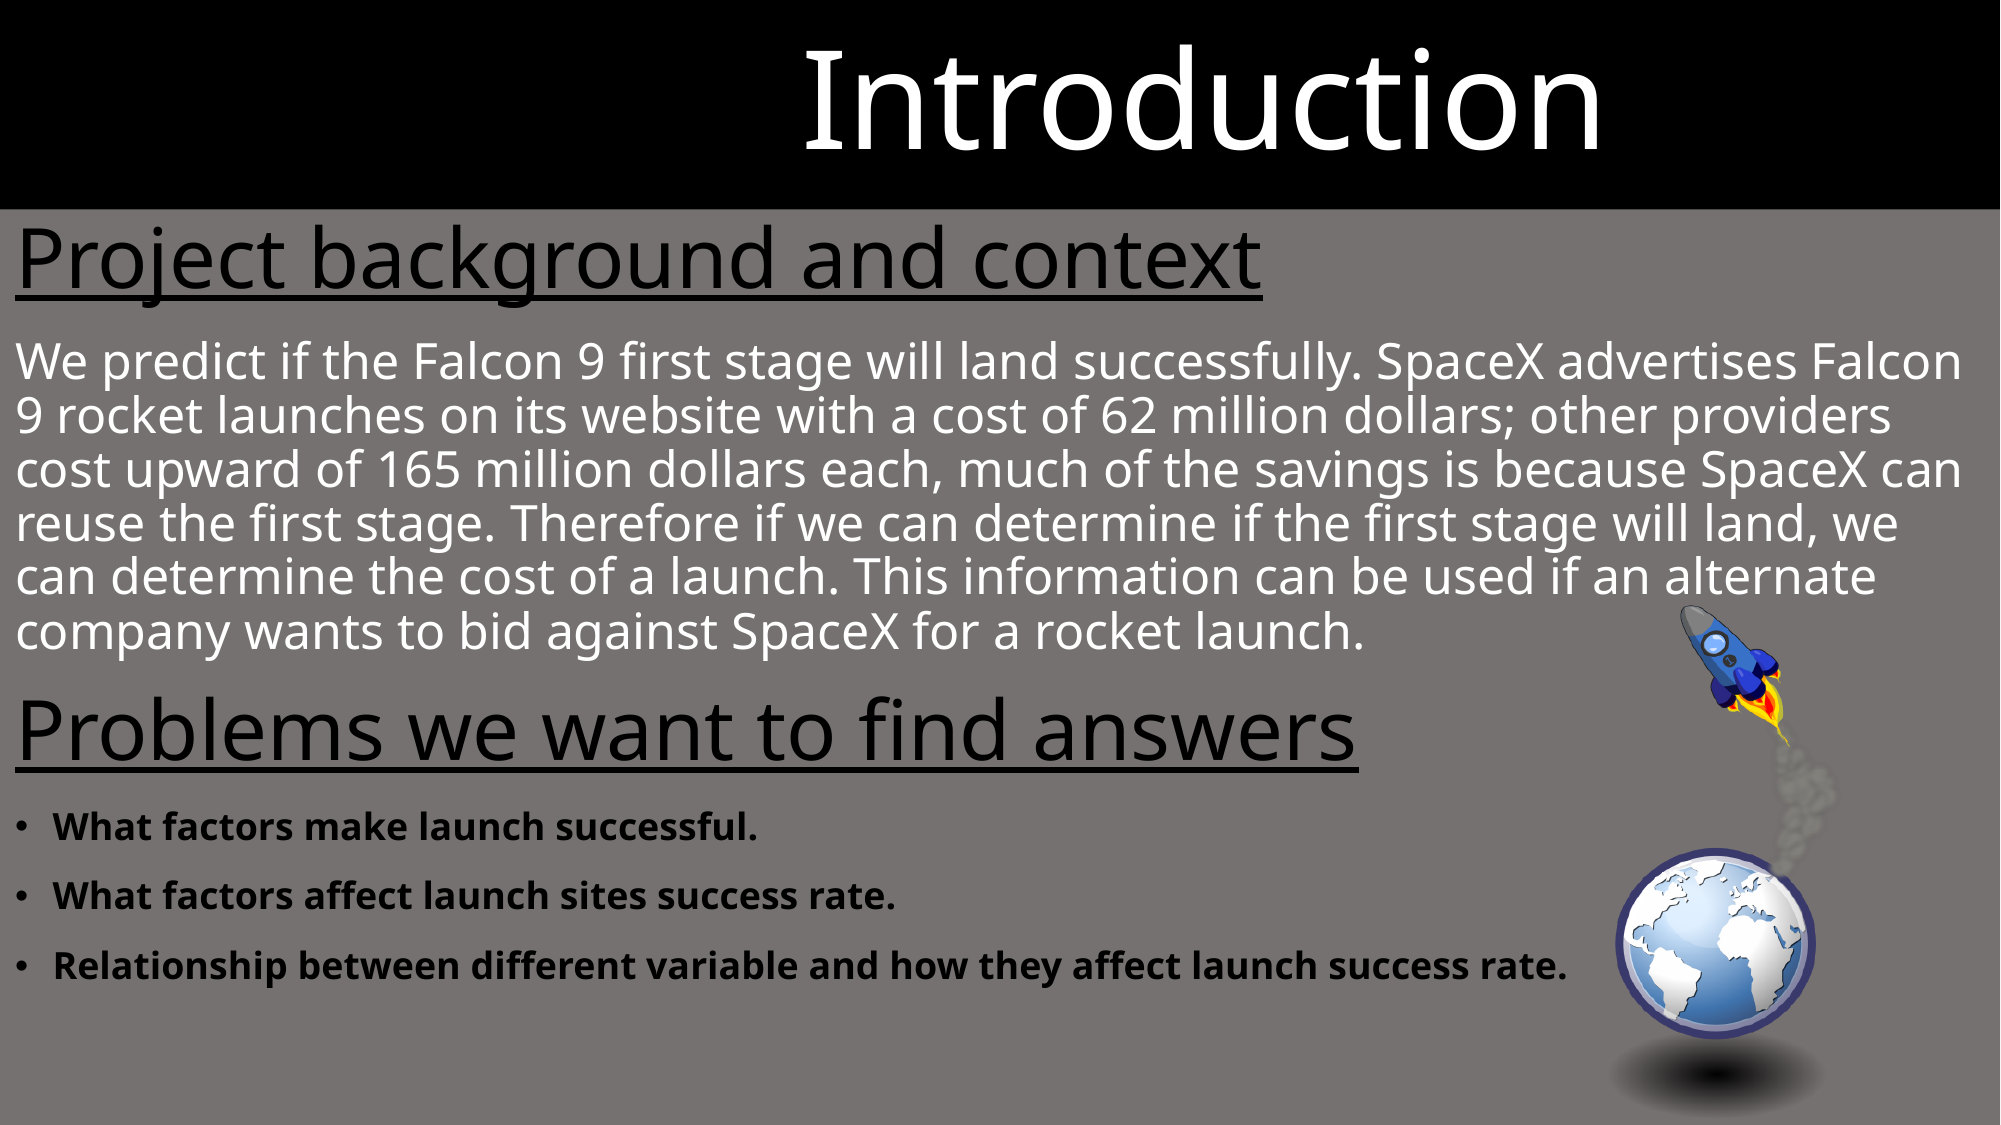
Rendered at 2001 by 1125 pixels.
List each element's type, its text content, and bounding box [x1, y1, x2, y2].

text_box Introduction [0, 0, 2000, 209]
picture [1445, 0, 2001, 1125]
text_box Project background and context We predict if the Falcon 9 first stage will land successfully. SpaceX advertises Falcon 9 rocket launches on its website with a cost of 62 million dollars; other providers cost upward of 165 million dollars each, much of the savings is because SpaceX can reuse the first stage. Therefore if we can determine if the first stage will land, we can determine the cost of a launch. This information can be used if an alternate company wants to bid against SpaceX for a rocket launch. Problems we want to find answers What factors make launch successful. What factors affect launch sites success rate. Relationship between different variable and how they affect launch success rate. [0, 209, 2000, 1125]
